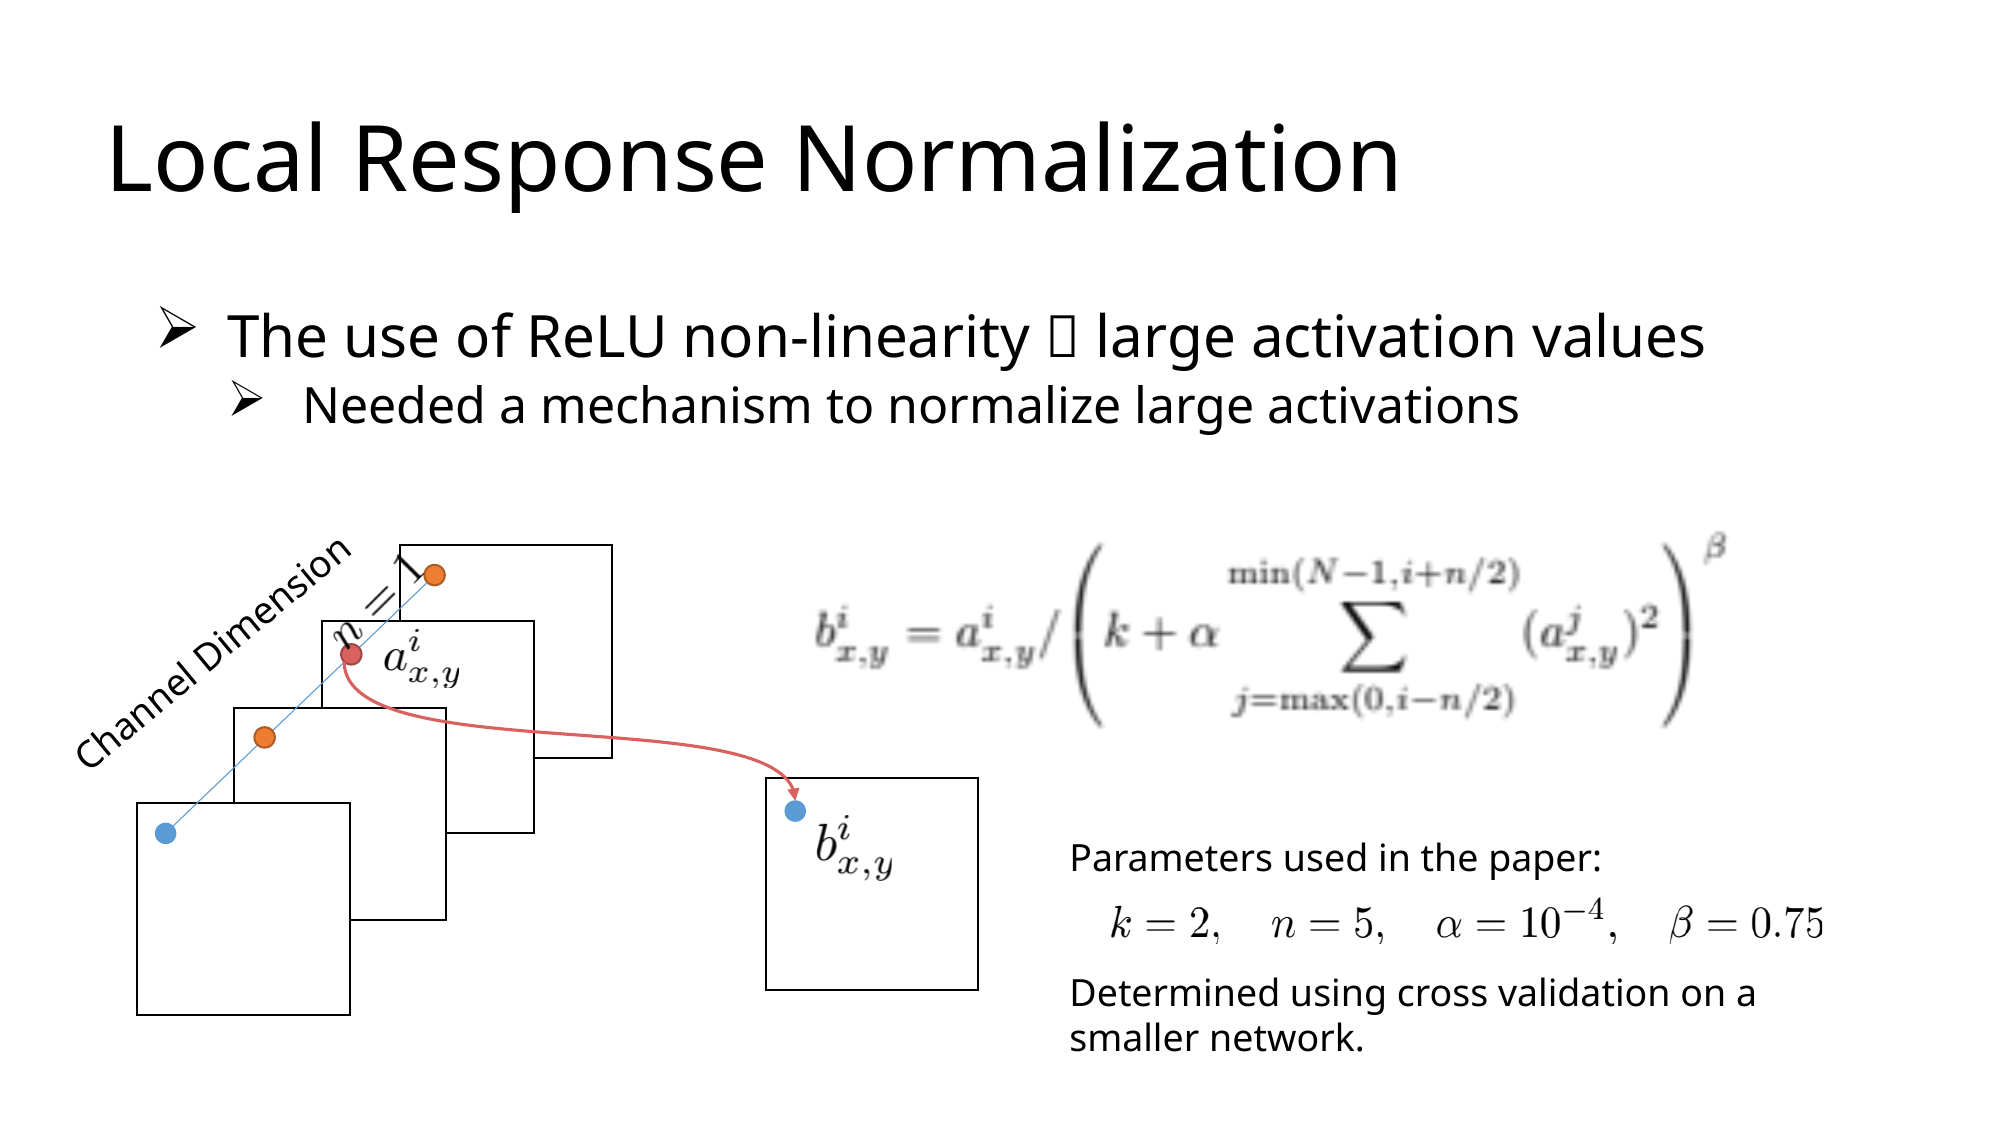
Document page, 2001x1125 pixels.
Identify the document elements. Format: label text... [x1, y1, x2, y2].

text_box [428, 707, 447, 720]
title Local Response Normalization [90, 52, 1863, 271]
text_box [784, 800, 806, 822]
text_box [447, 724, 499, 834]
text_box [499, 505, 640, 957]
text_box [423, 563, 446, 587]
list The use of ReLU non-linearity  large activation values Needed a mechanism to normalize large activations [137, 299, 1910, 487]
picture [318, 583, 429, 618]
text_box Channel Dimension [48, 645, 172, 795]
picture [784, 518, 1752, 730]
picture [816, 814, 892, 881]
text_box Parameters used in the paper: Determined using cross validation on a smaller network. [1054, 826, 1783, 1066]
picture [1110, 897, 1823, 944]
text_box Channel Dimension [248, 508, 375, 582]
text_box [154, 822, 177, 845]
text_box [136, 802, 351, 1016]
picture [383, 628, 459, 688]
text_box [428, 620, 499, 726]
text_box [351, 721, 447, 921]
text_box [765, 777, 979, 991]
text_box [399, 544, 499, 620]
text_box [172, 582, 428, 827]
